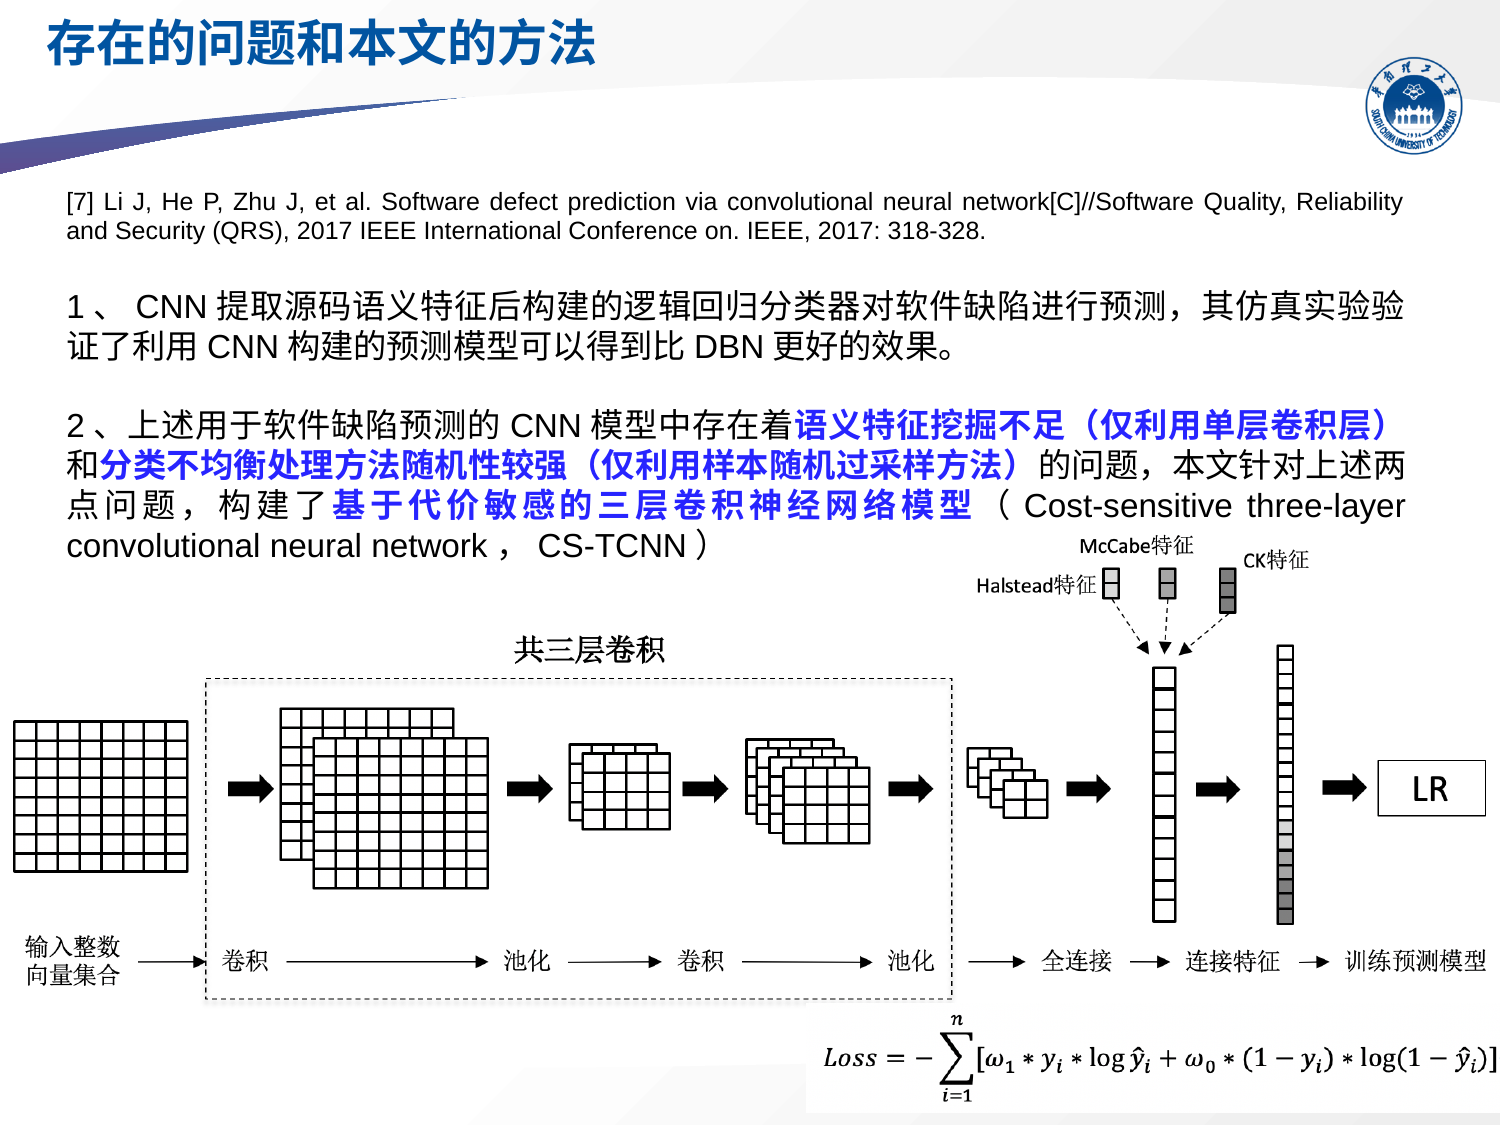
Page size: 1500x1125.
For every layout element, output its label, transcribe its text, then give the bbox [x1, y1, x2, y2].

title 存在的问题和本文的方法 [34, 0, 1385, 82]
text_box [7] Li J, He P, Zhu J, et al. Software defect prediction via convolutional neural network[C]//Software Quality, Reliability and Security (QRS), 2017 IEEE International Conference on. IEEE, 2017: 318-328. 1、CNN提取源码语义特征后构建的逻辑回归分类器对软件缺陷进行预测，其仿真实验验证了利用CNN构建的预测模型可以得到比DBN更好的效果。 2、上述用于软件缺陷预测的CNN模型中存在着语义特征挖掘不足（仅利用单层卷积层）和分类不均衡处理方法随机性较强（仅利用样本随机过采样方法）的问题，本文针对上述两点问题，构建了基于代价敏感的三层卷积神经网络模型（Cost-sensitive three-layer convolutional neural network，CS-TCNN） [51, 177, 1422, 523]
picture [1363, 54, 1465, 156]
picture [0, 525, 1500, 1114]
